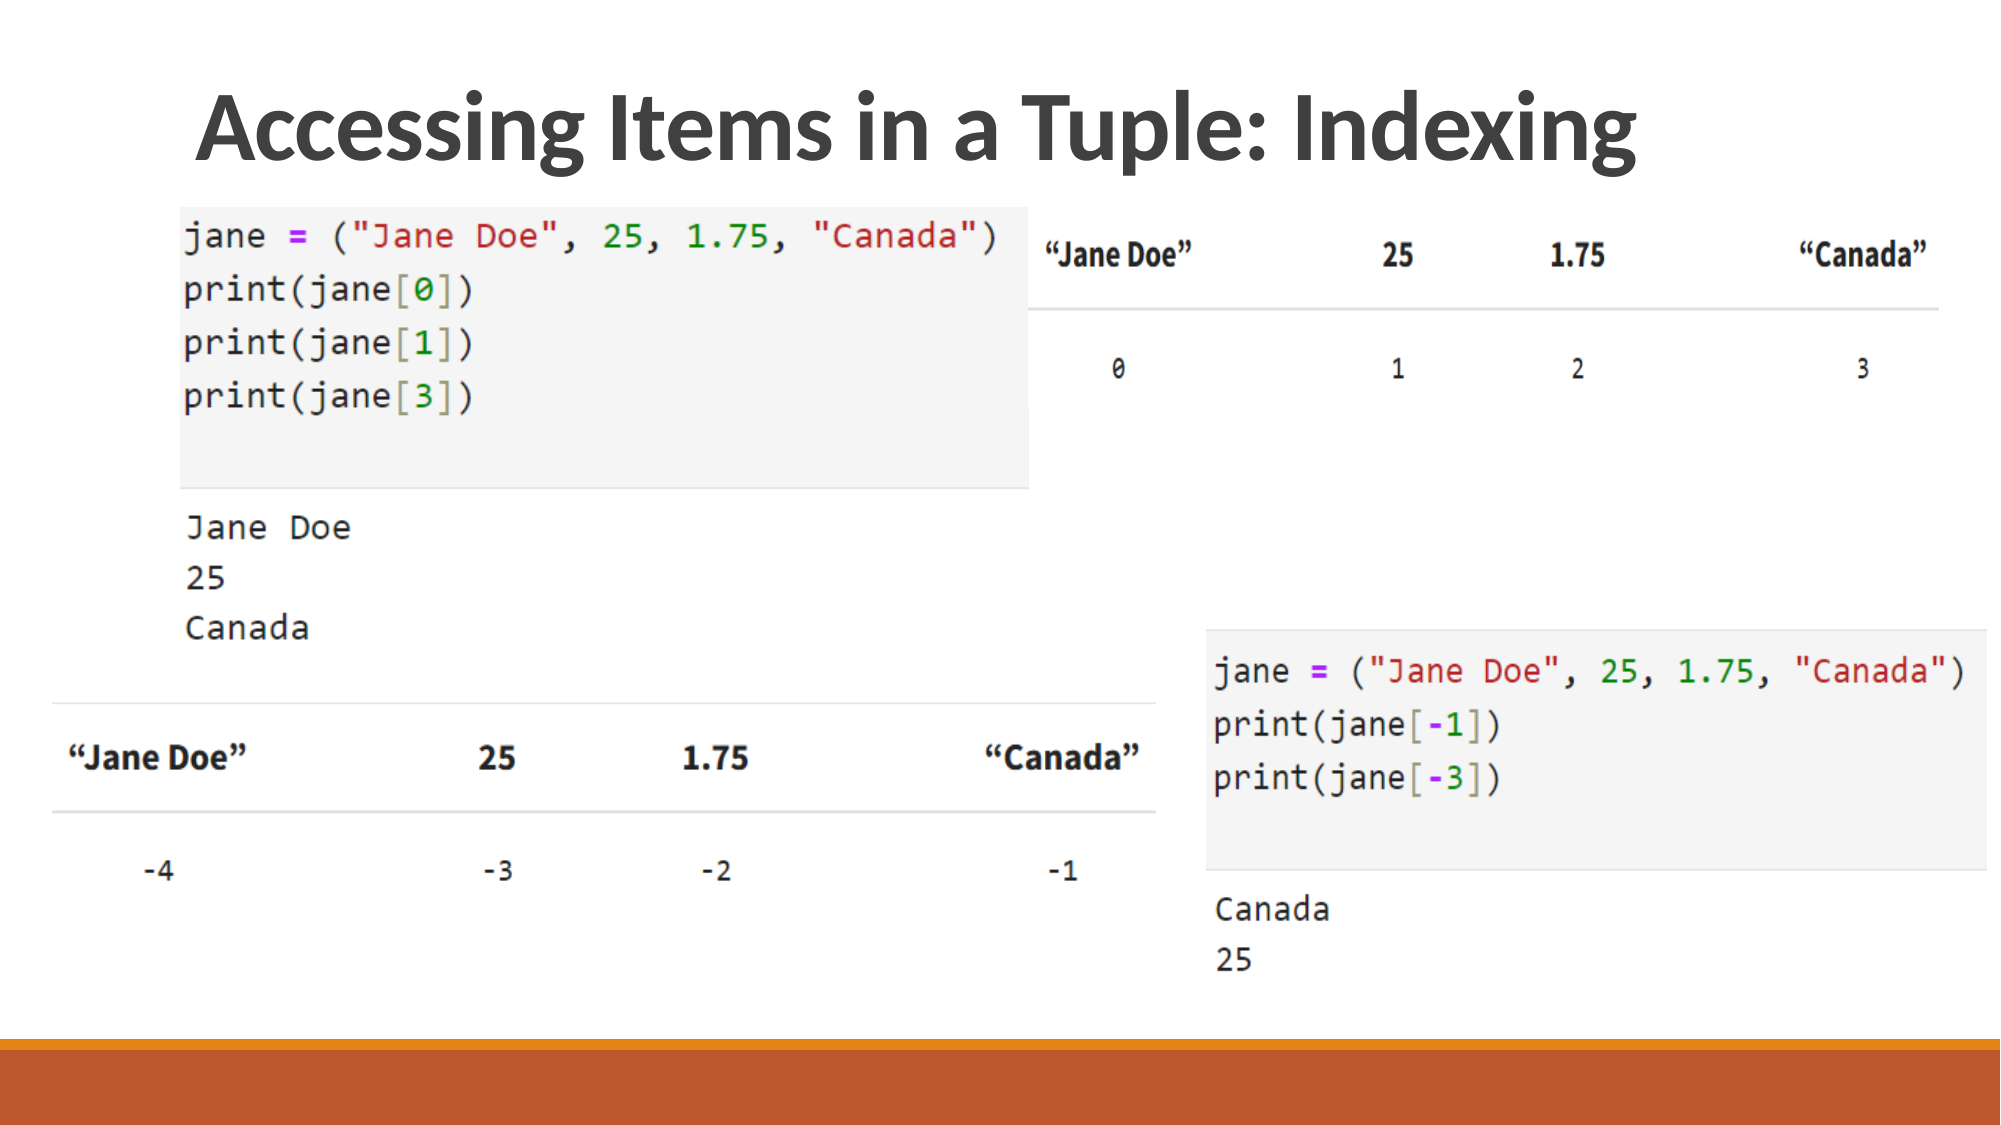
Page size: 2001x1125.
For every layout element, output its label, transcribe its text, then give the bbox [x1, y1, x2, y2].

picture [1206, 628, 1987, 991]
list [179, 207, 1029, 657]
picture [52, 697, 1157, 921]
title Accessing Items in a Tuple: Indexing [180, 47, 1830, 189]
picture [1027, 207, 1939, 407]
